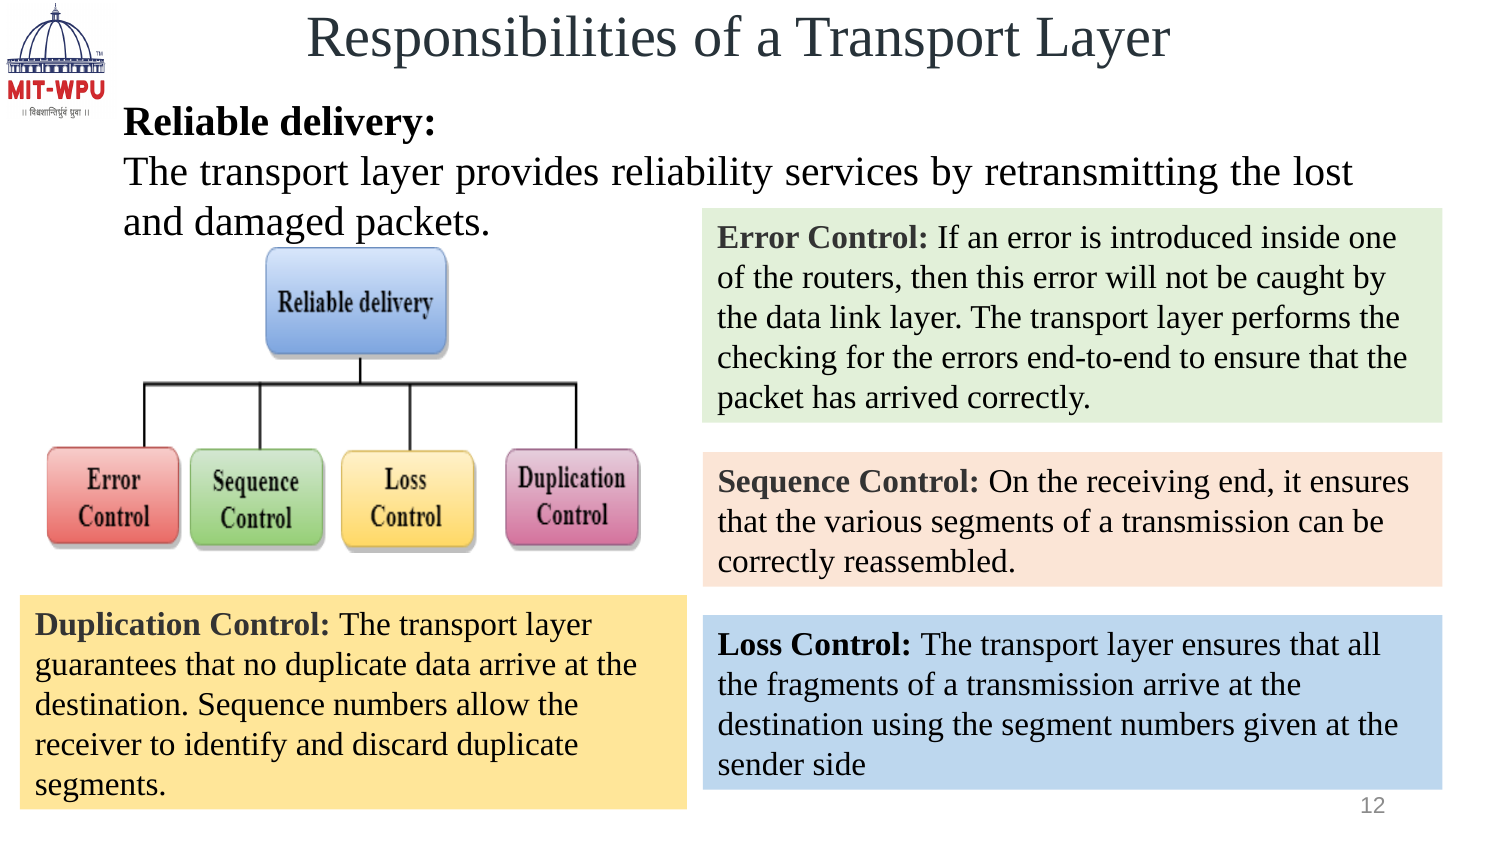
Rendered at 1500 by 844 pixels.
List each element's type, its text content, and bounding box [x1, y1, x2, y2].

picture [6, 3, 117, 119]
slide_number 12 [1059, 790, 1397, 827]
text_box Sequence Control: On the receiving end, it ensures that the various segments of a transmission can be correctly reassembled. [702, 452, 1443, 587]
picture [46, 247, 641, 553]
title Responsibilities of a Transport Layer [127, 0, 1350, 75]
text_box Duplication Control: The transport layer guarantees that no duplicate data arrive at the destination. Sequence numbers allow the receiver to identify and discard duplicate segments. [19, 595, 687, 810]
text_box Reliable delivery: The transport layer provides reliability services by retransmitting the lost and damaged packets. [108, 86, 1370, 251]
text_box Loss Control: The transport layer ensures that all the fragments of a transmission arrive at the destination using the segment numbers given at the sender side [702, 615, 1443, 790]
text_box Error Control: If an error is introduced inside one of the routers, then this error will not be caught by the data link layer. The transport layer performs the checking for the errors end-to-end to ensure that the packet has arrived correctly. [702, 208, 1443, 423]
